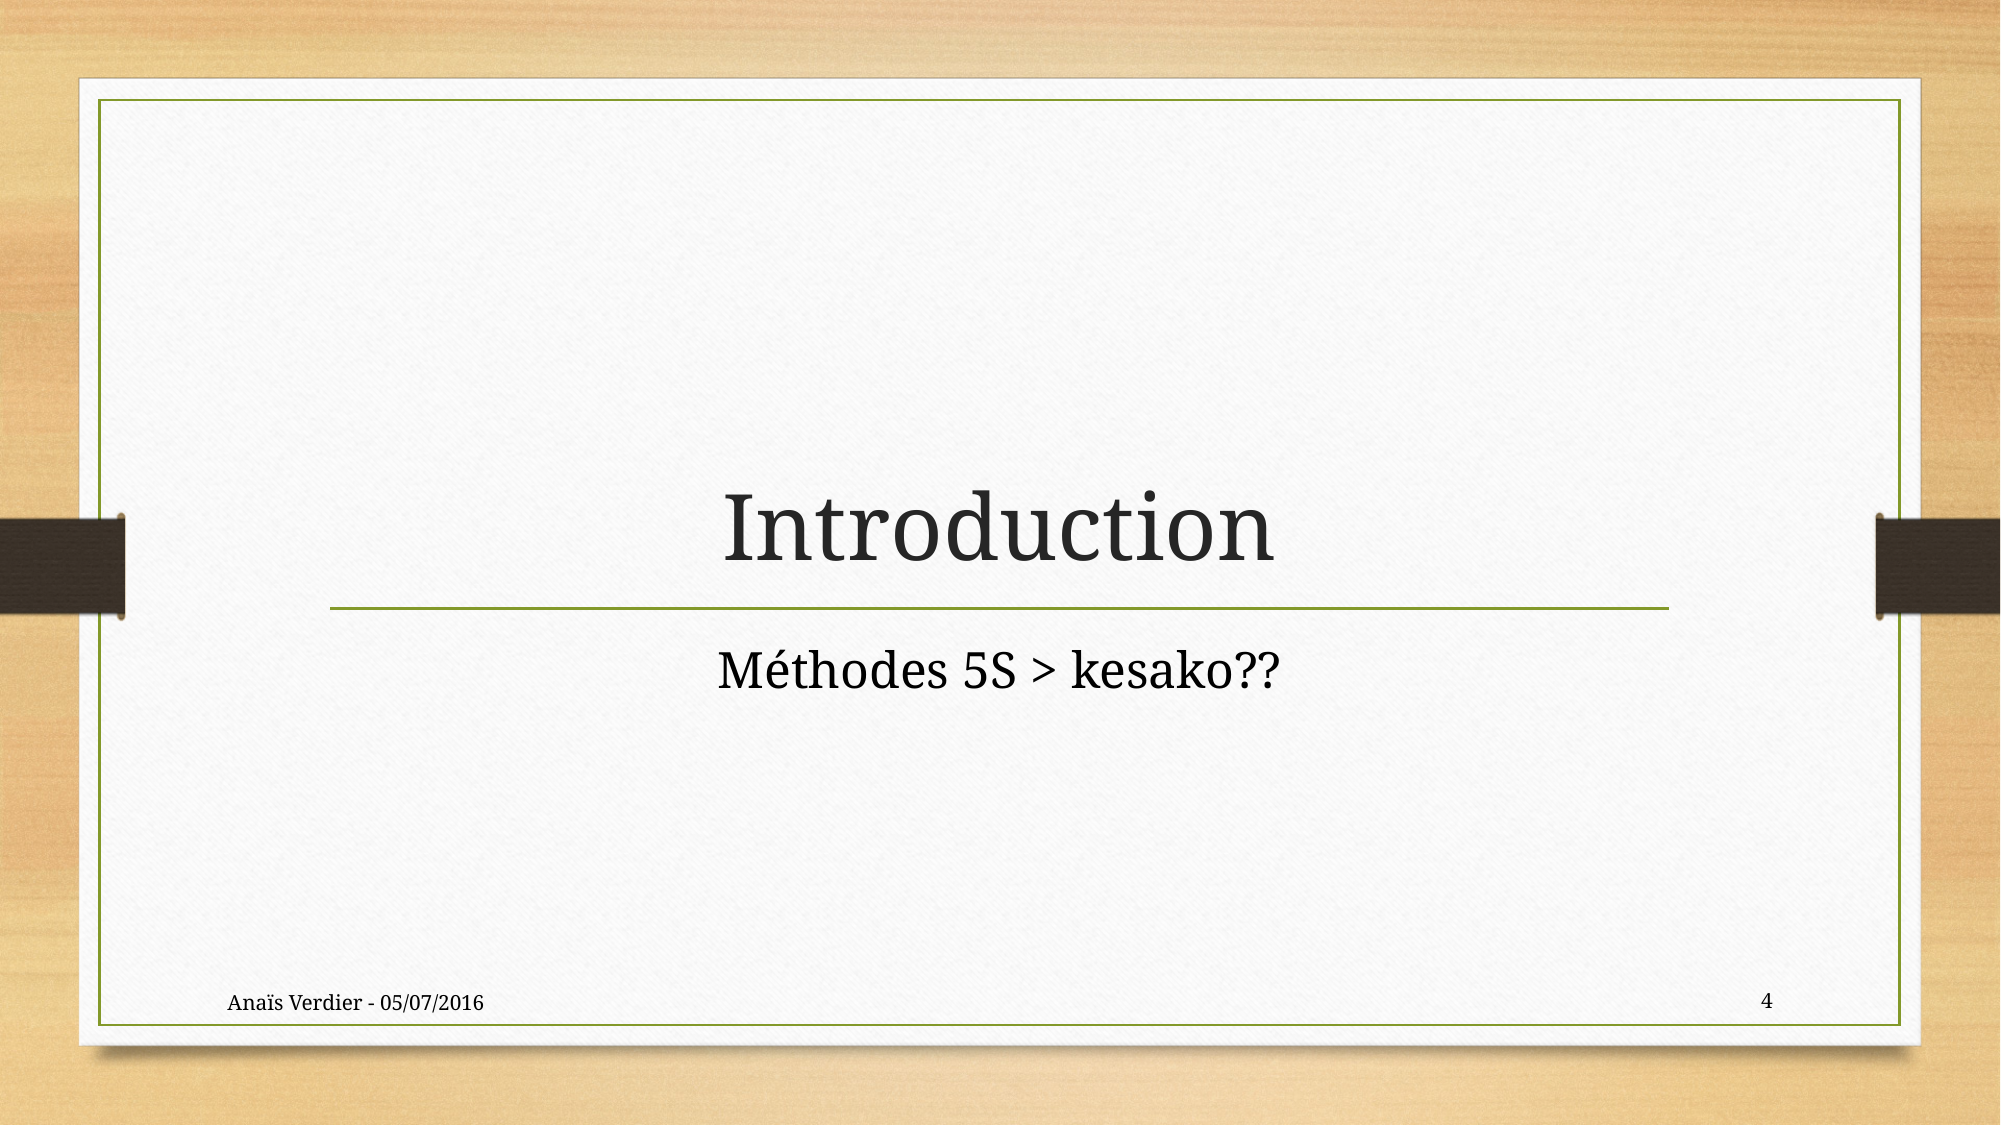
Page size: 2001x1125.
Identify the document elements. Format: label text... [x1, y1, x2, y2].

title Introduction [330, 287, 1669, 587]
slide_number 4 [1698, 979, 1788, 1025]
footer Anaïs Verdier - 05/07/2016 [212, 979, 1411, 1025]
list Méthodes 5S > kesako?? [330, 630, 1669, 788]
picture [0, 0, 2001, 1125]
